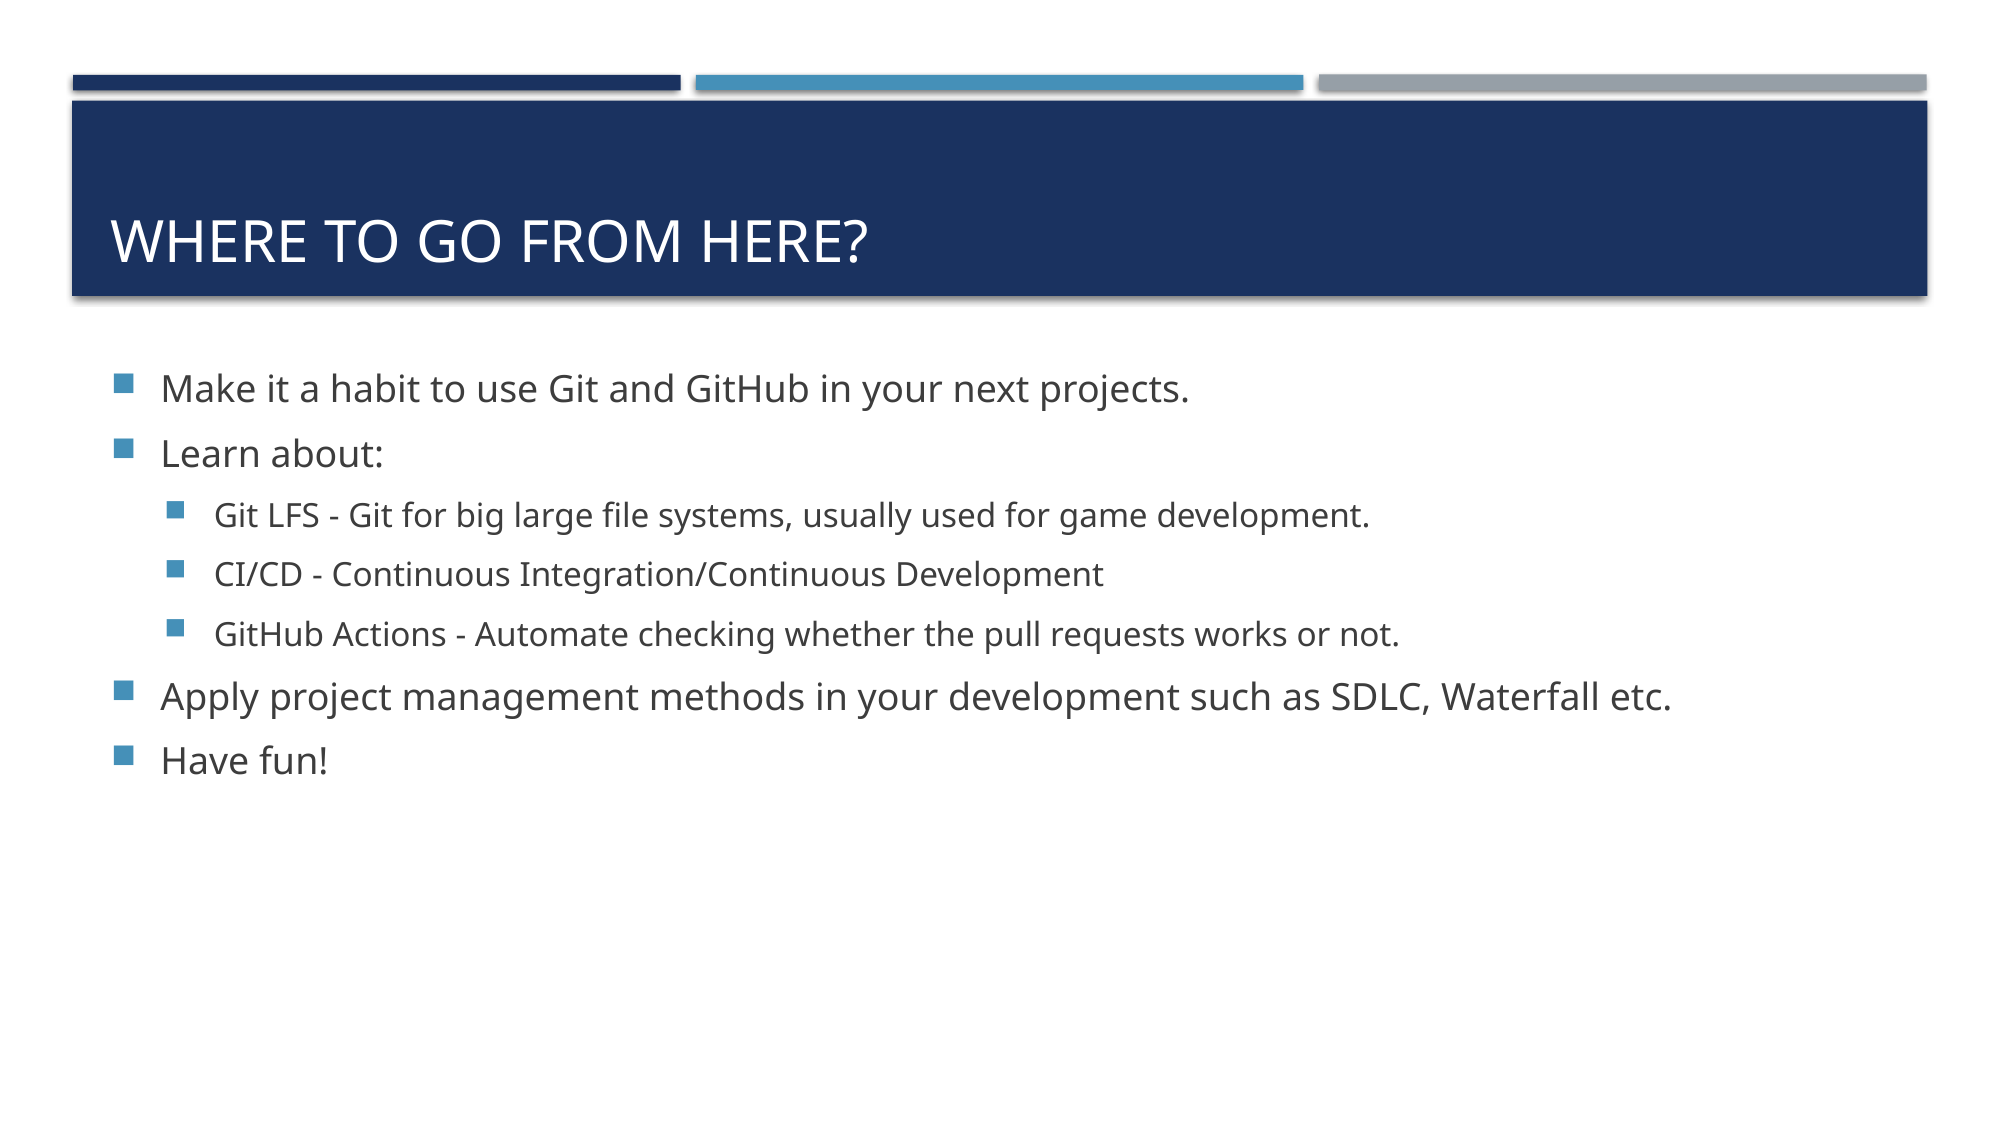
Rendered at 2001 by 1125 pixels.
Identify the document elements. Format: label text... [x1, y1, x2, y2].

title Where to go from here? [95, 115, 1905, 282]
list Make it a habit to use Git and GitHub in your next projects. Learn about: Git LFS - Git for big large file systems, usually used for game development. CI/CD - Continuous Integration/Continuous Development GitHub Actions - Automate checking whether the pull requests works or not. Apply project management methods in your development such as SDLC, Waterfall etc. Have fun! [95, 357, 1905, 962]
